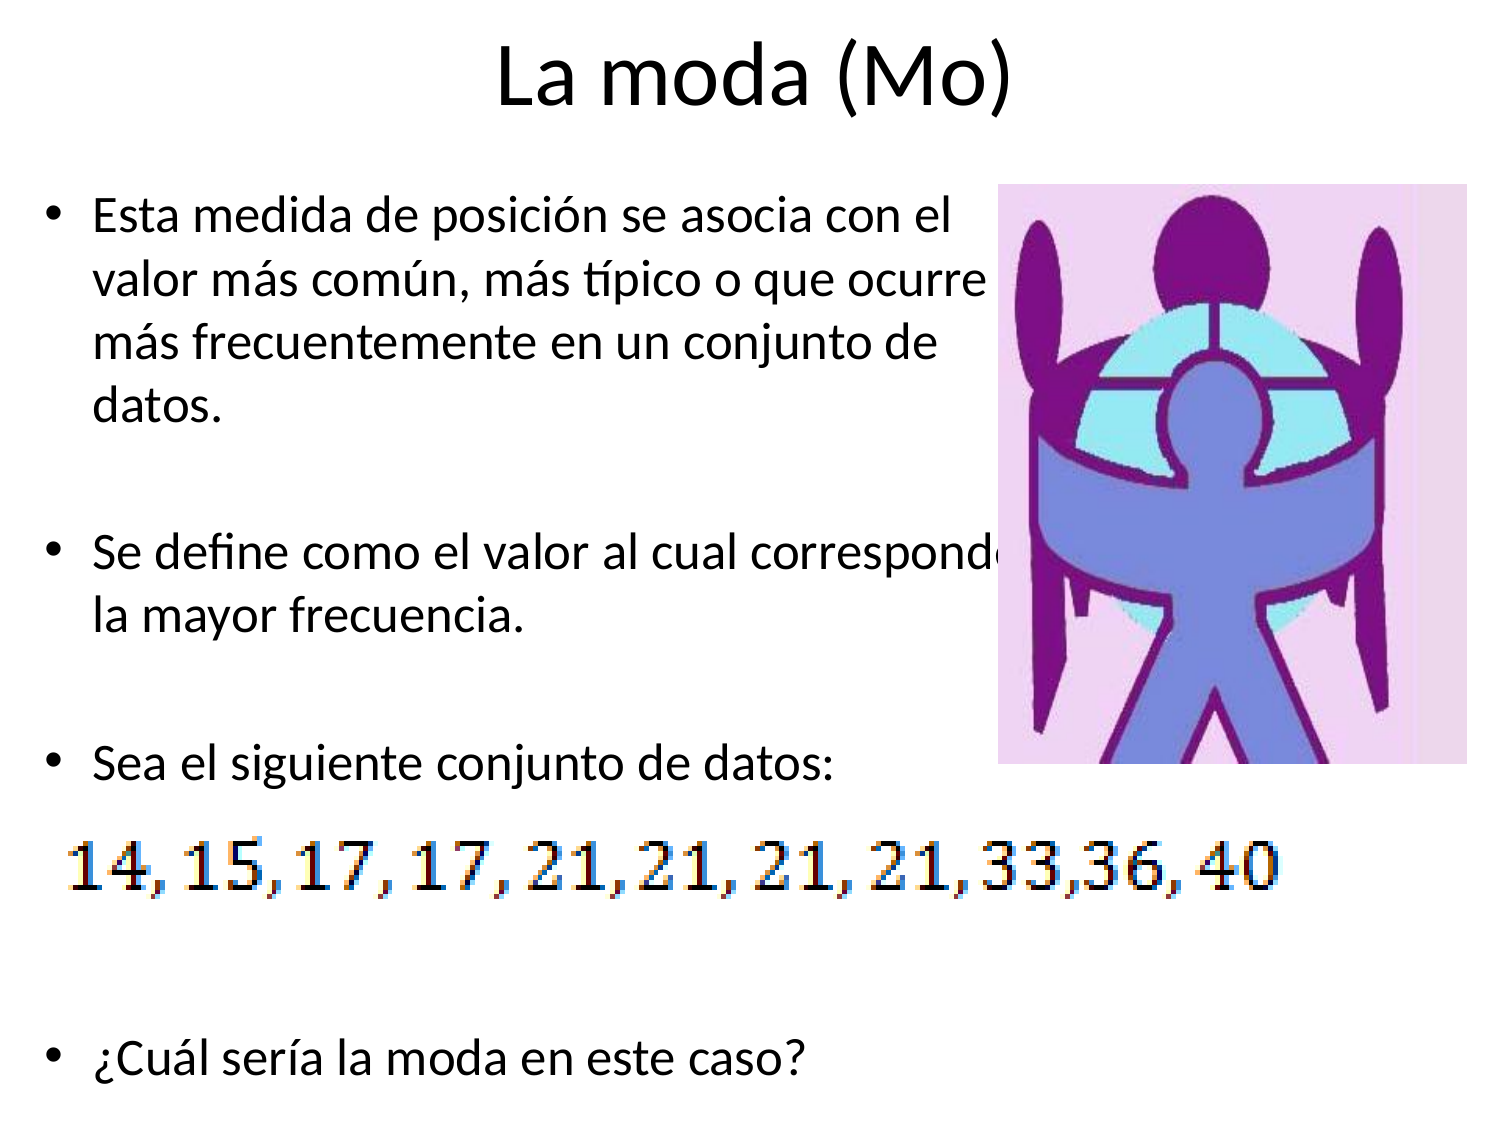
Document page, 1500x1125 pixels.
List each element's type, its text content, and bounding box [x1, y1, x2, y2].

list Esta medida de posición se asocia con el valor más común, más típico o que ocurre más frecuentemente en un conjunto de datos. Se define como el valor al cual corresponde la mayor frecuencia. Sea el siguiente conjunto de datos: ¿Cuál sería la moda en este caso? [29, 172, 1046, 1094]
picture [997, 184, 1467, 764]
title La moda (Mo) [64, 1, 1447, 138]
picture [64, 822, 1283, 929]
